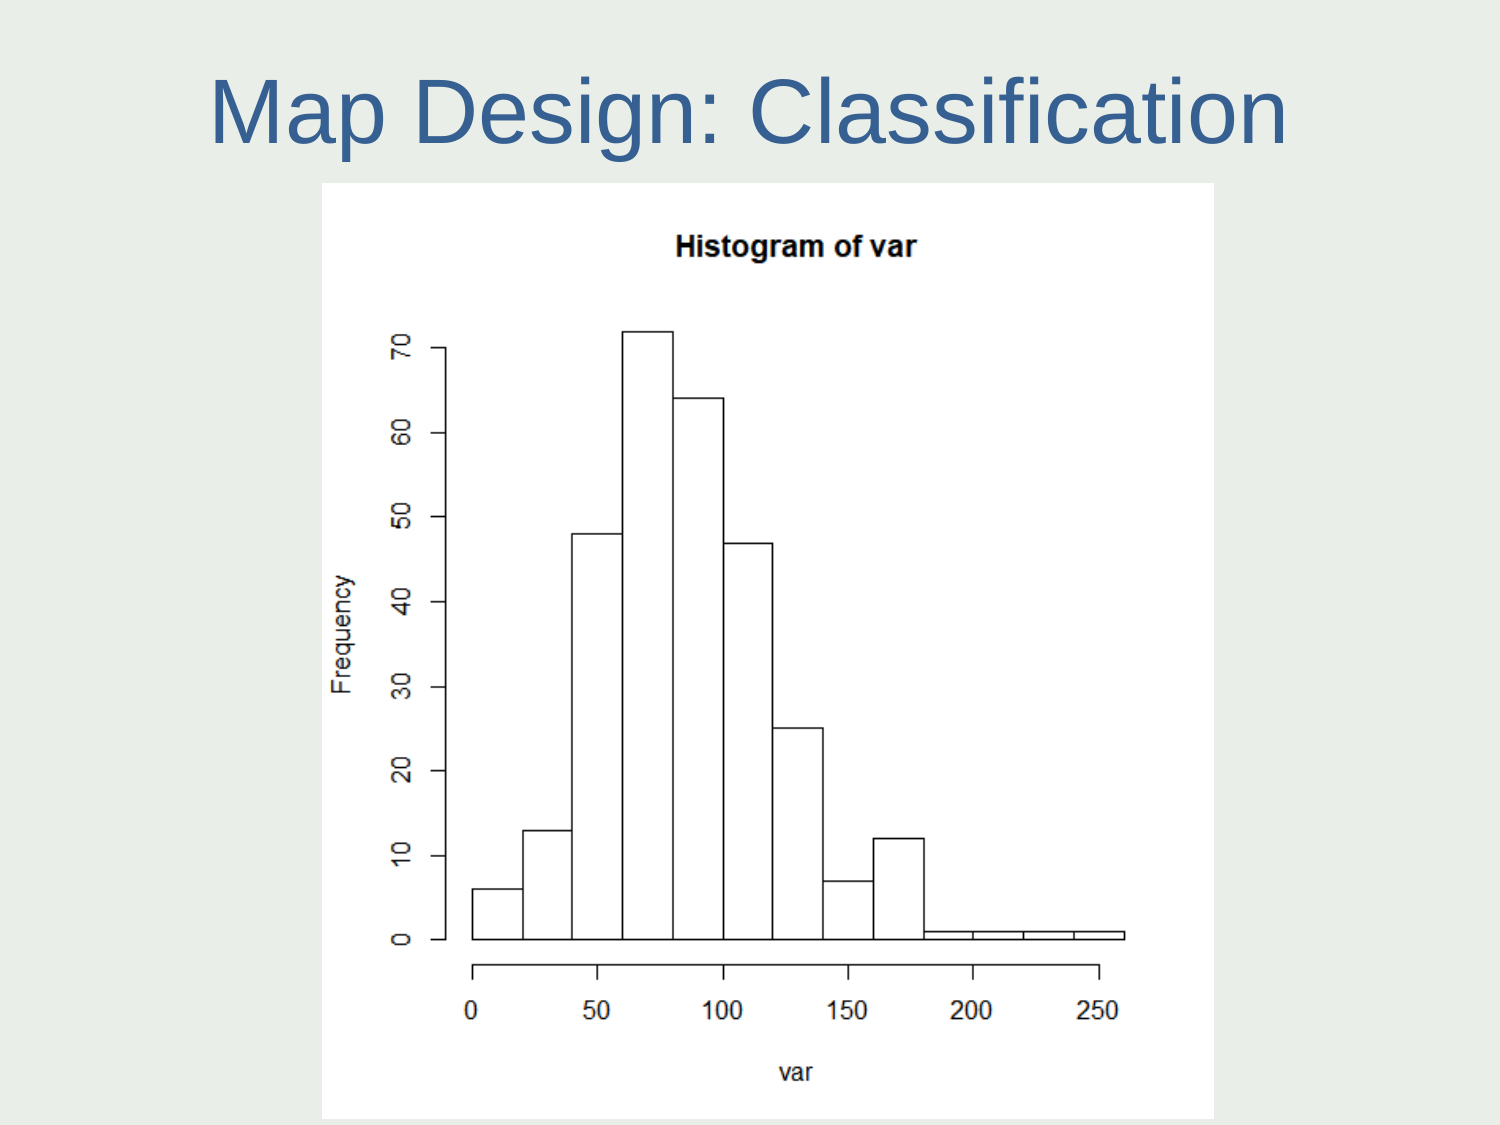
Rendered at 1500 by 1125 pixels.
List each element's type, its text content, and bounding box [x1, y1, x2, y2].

picture [322, 183, 1214, 1119]
text_box Map Design: Classification [75, 45, 1425, 233]
